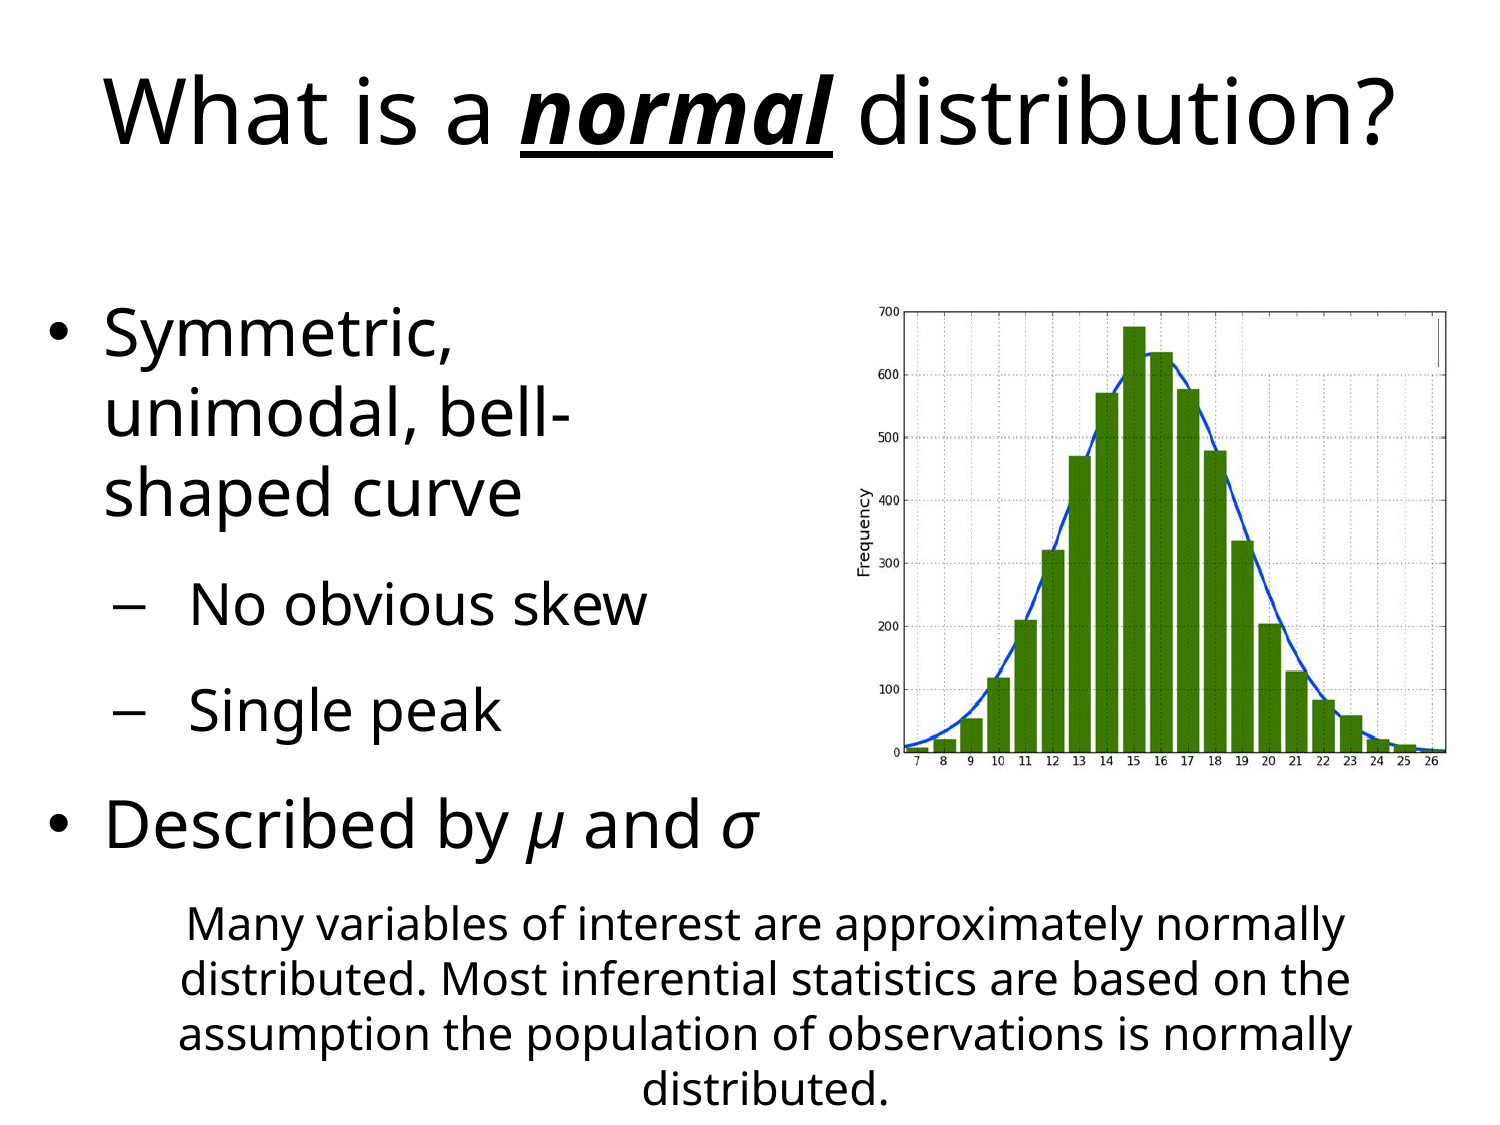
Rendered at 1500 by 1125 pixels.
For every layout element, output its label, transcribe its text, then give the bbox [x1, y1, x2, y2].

list Symmetric, unimodal, bell-shaped curve No obvious skew Single peak Described by μ and σ [32, 282, 790, 887]
list Many variables of interest are approximately normally distributed. Most inferential statistics are based on the assumption the population of observations is normally distributed. [53, 887, 1479, 1086]
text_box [852, 243, 1449, 772]
title What is a normal distribution? [75, 45, 1425, 233]
